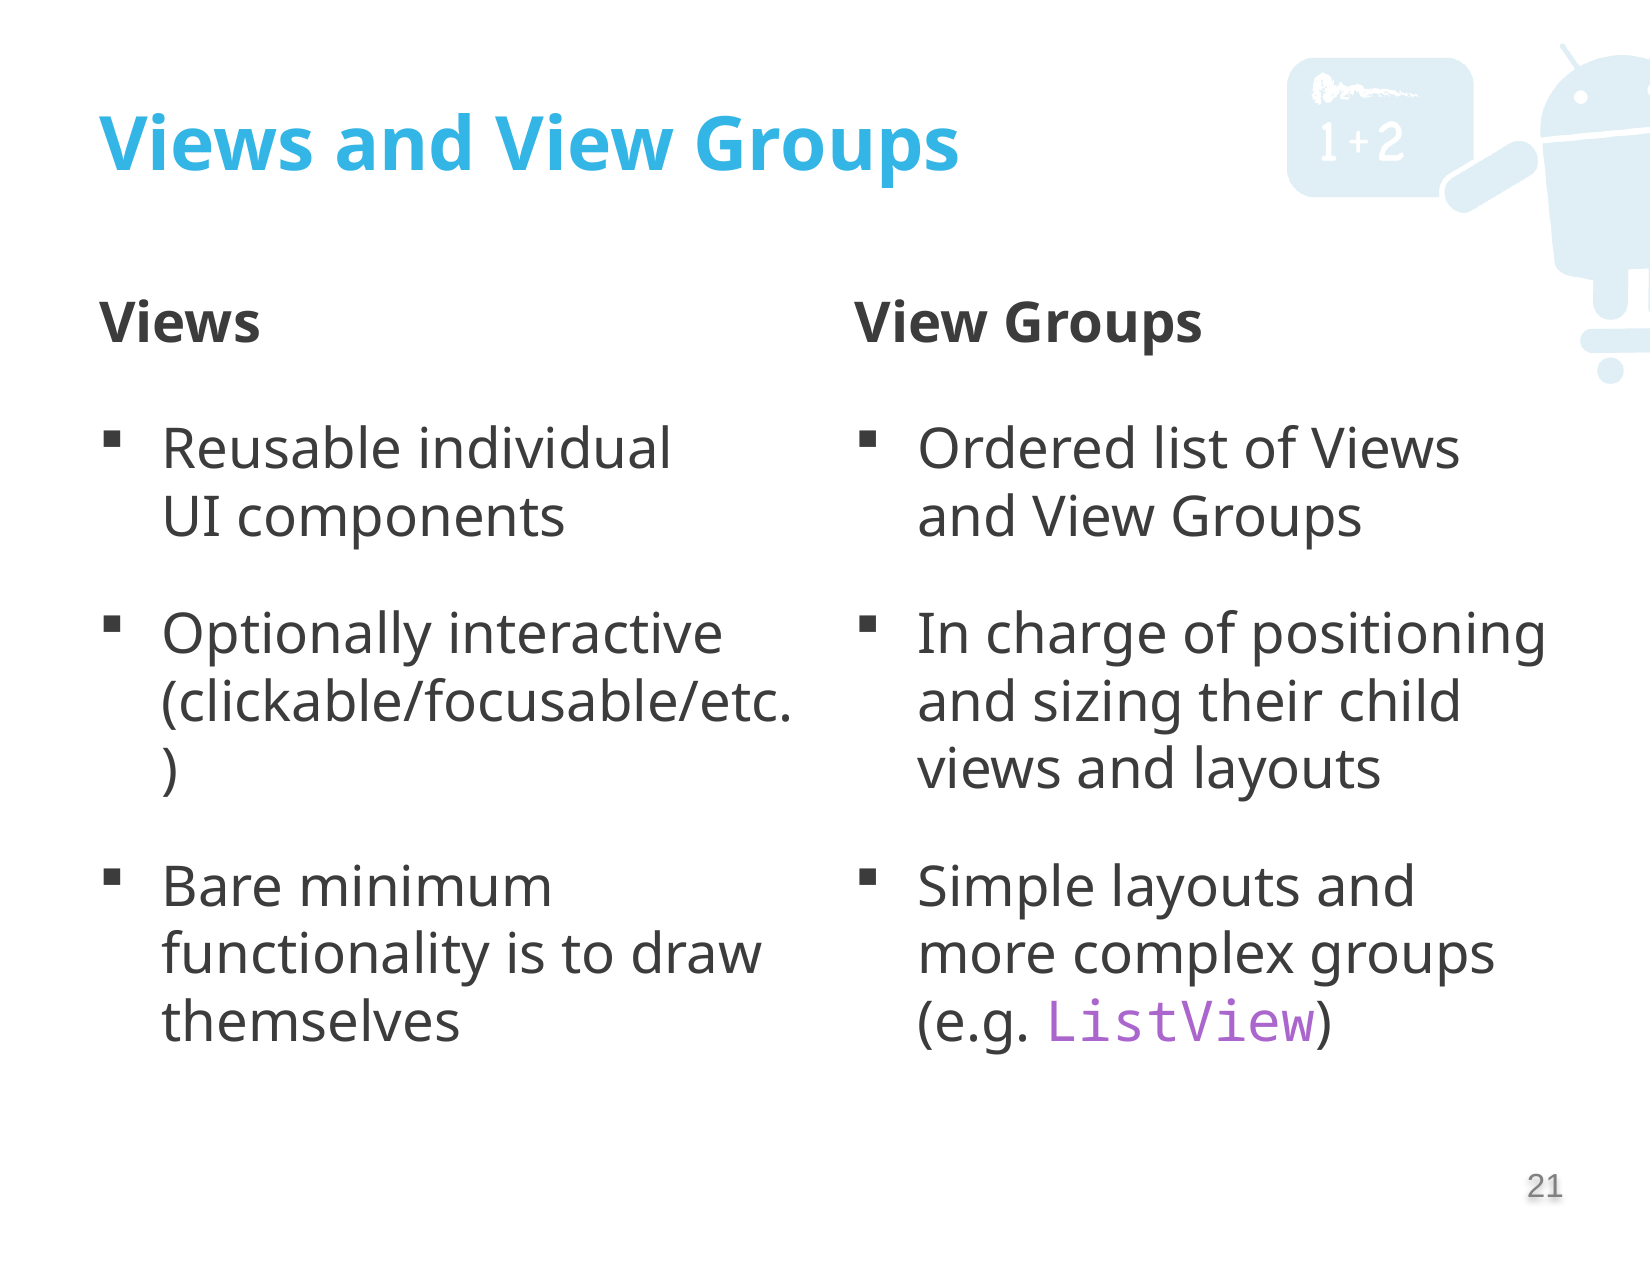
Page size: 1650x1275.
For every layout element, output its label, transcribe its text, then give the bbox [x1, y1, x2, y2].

list Views [82, 243, 812, 363]
title Views and View Groups [82, 50, 1568, 230]
list Ordered list of Views and View Groups In charge of positioning and sizing their child views and layouts Simple layouts and more complex groups (e.g. ListView) [837, 404, 1568, 1140]
list View Groups [837, 243, 1568, 363]
list Reusable individual UI components Optionally interactive (clickable/focusable/etc.) Bare minimum functionality is to draw themselves [82, 404, 812, 1140]
